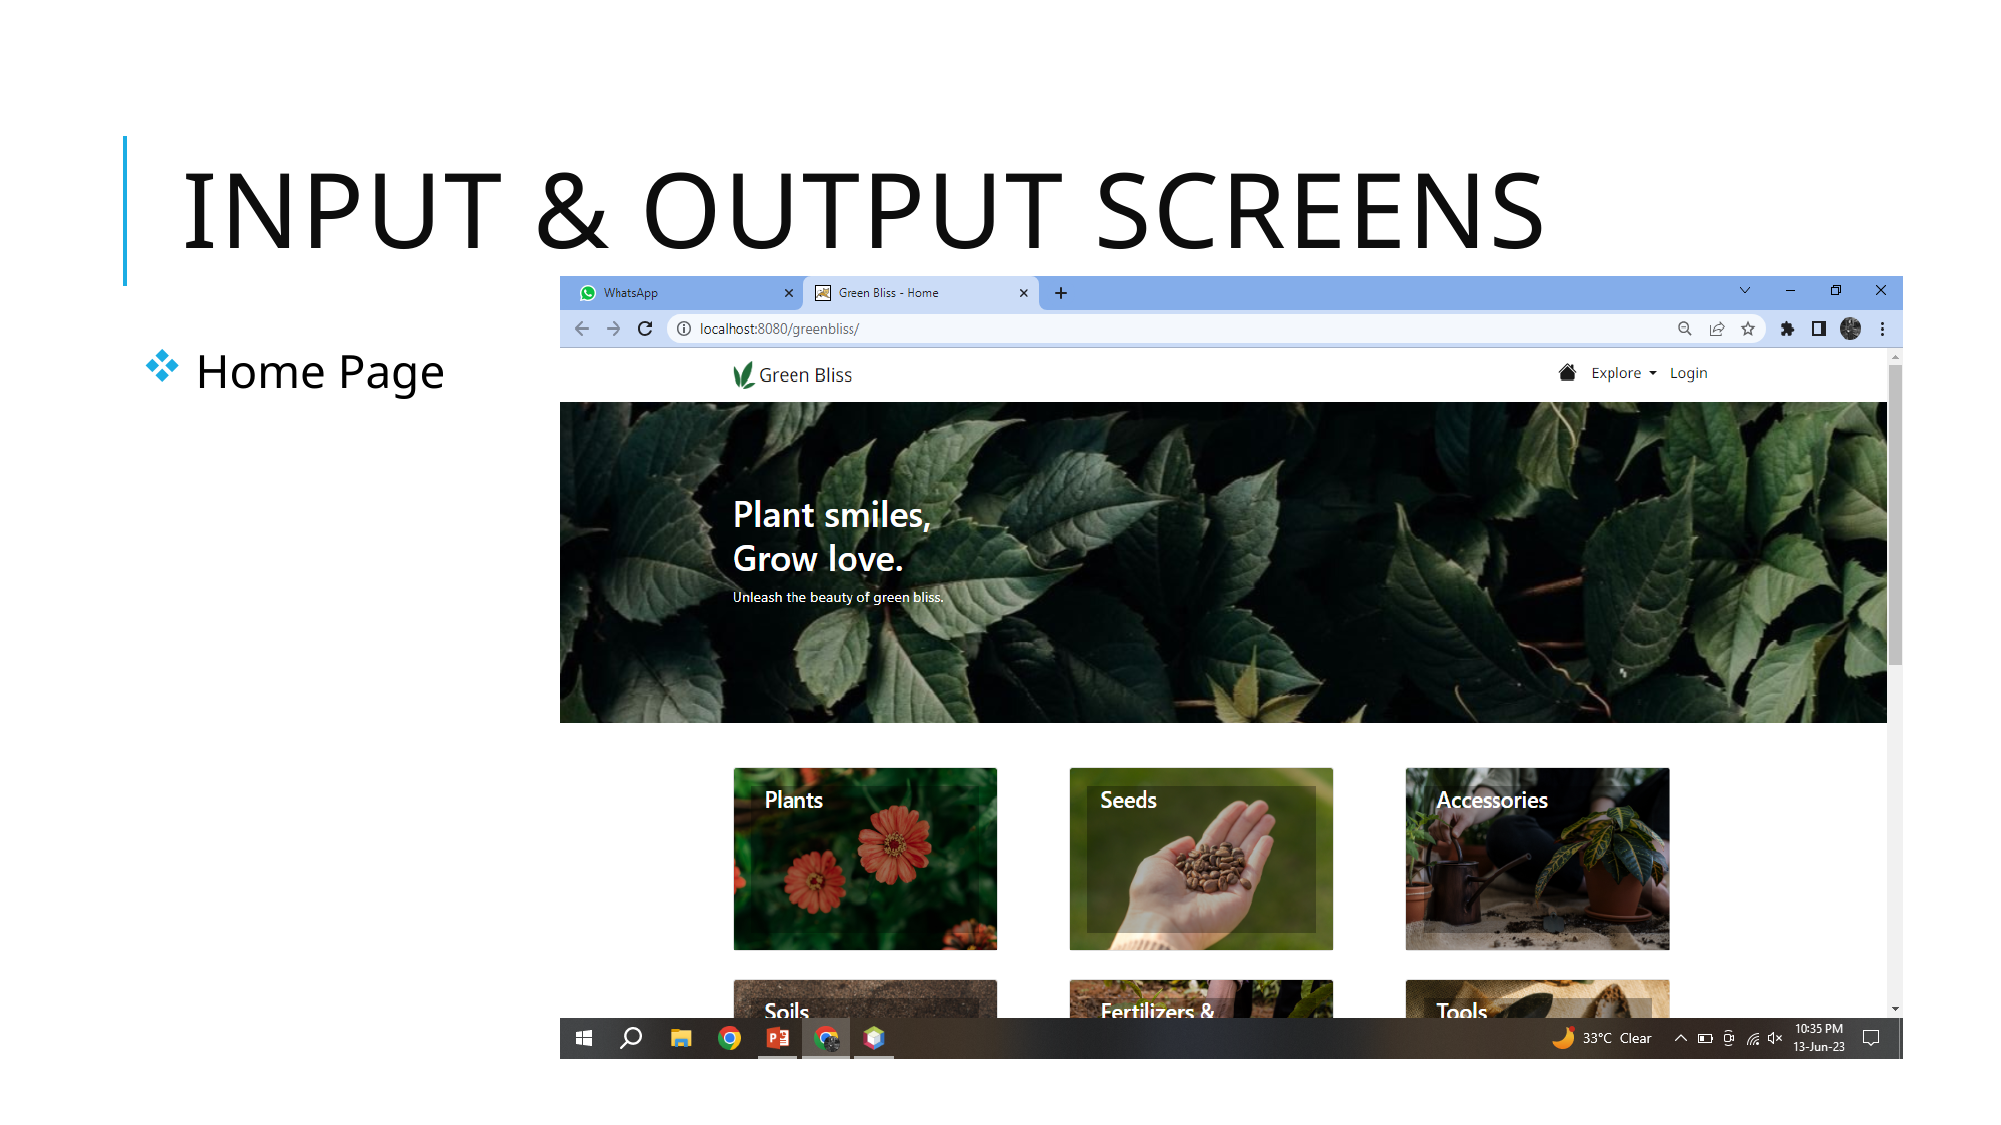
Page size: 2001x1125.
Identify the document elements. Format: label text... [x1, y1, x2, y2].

picture [560, 276, 1903, 1059]
list Home Page [134, 341, 553, 414]
title Input & output screens [168, 96, 1763, 341]
